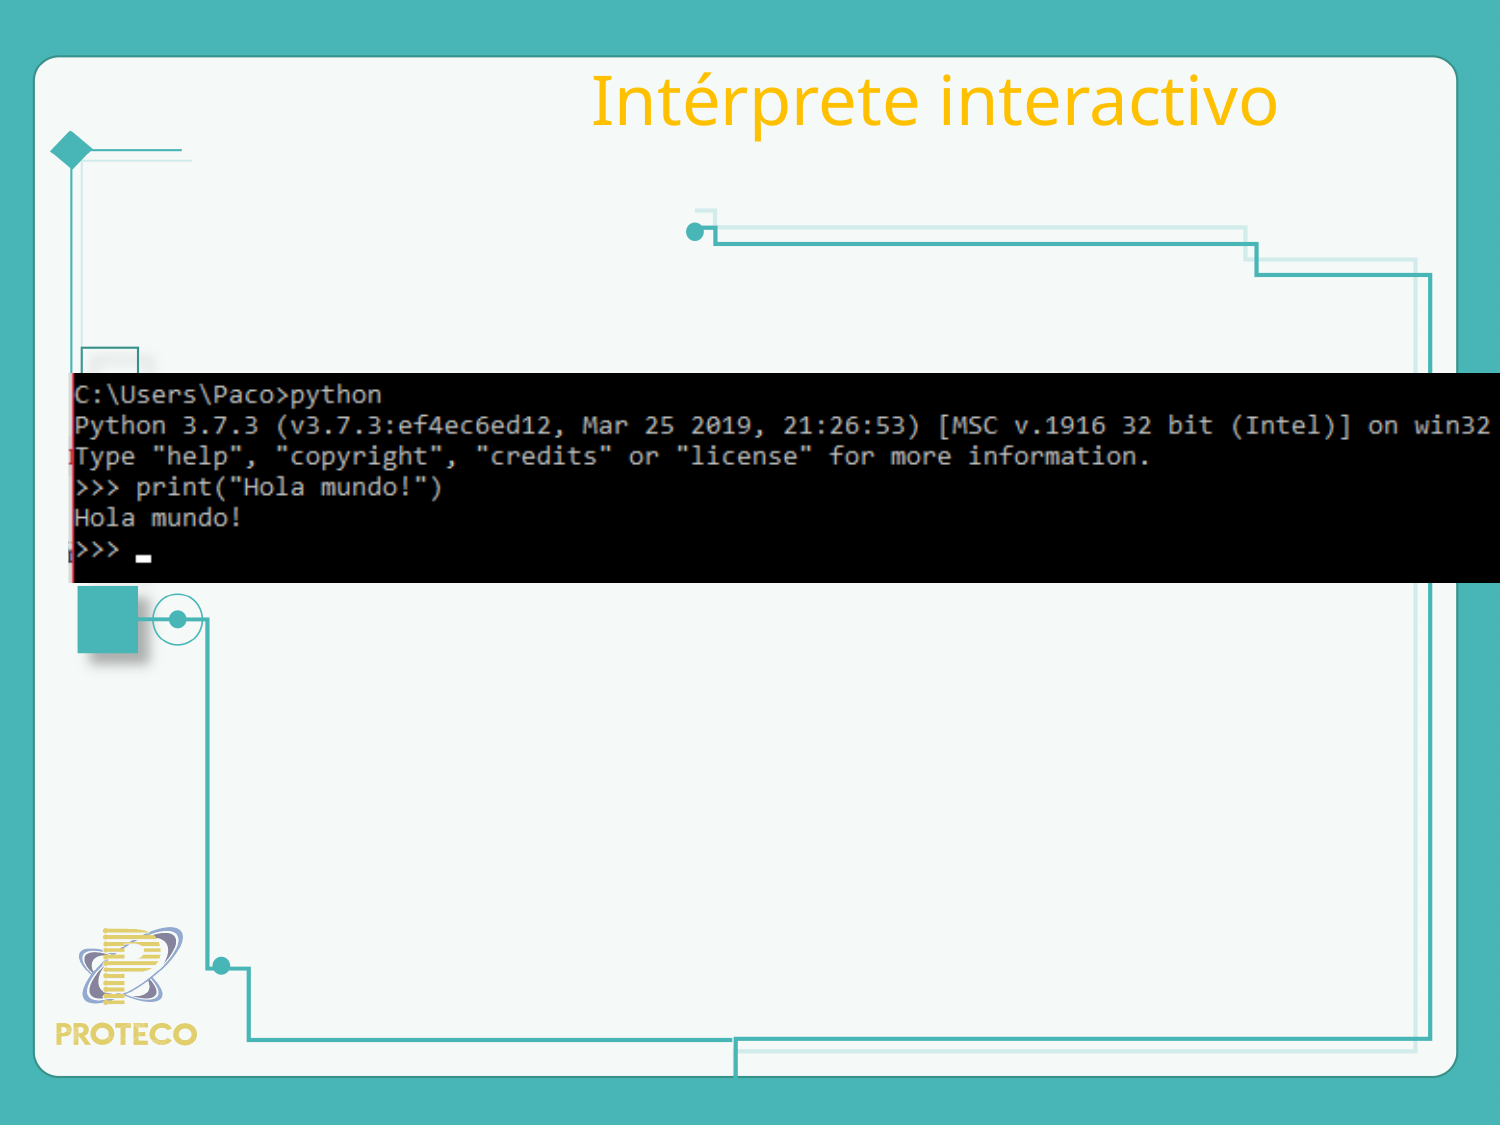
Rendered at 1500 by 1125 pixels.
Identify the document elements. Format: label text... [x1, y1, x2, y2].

picture [0, 0, 1500, 1125]
title Intérprete interactivo [403, 58, 1295, 157]
